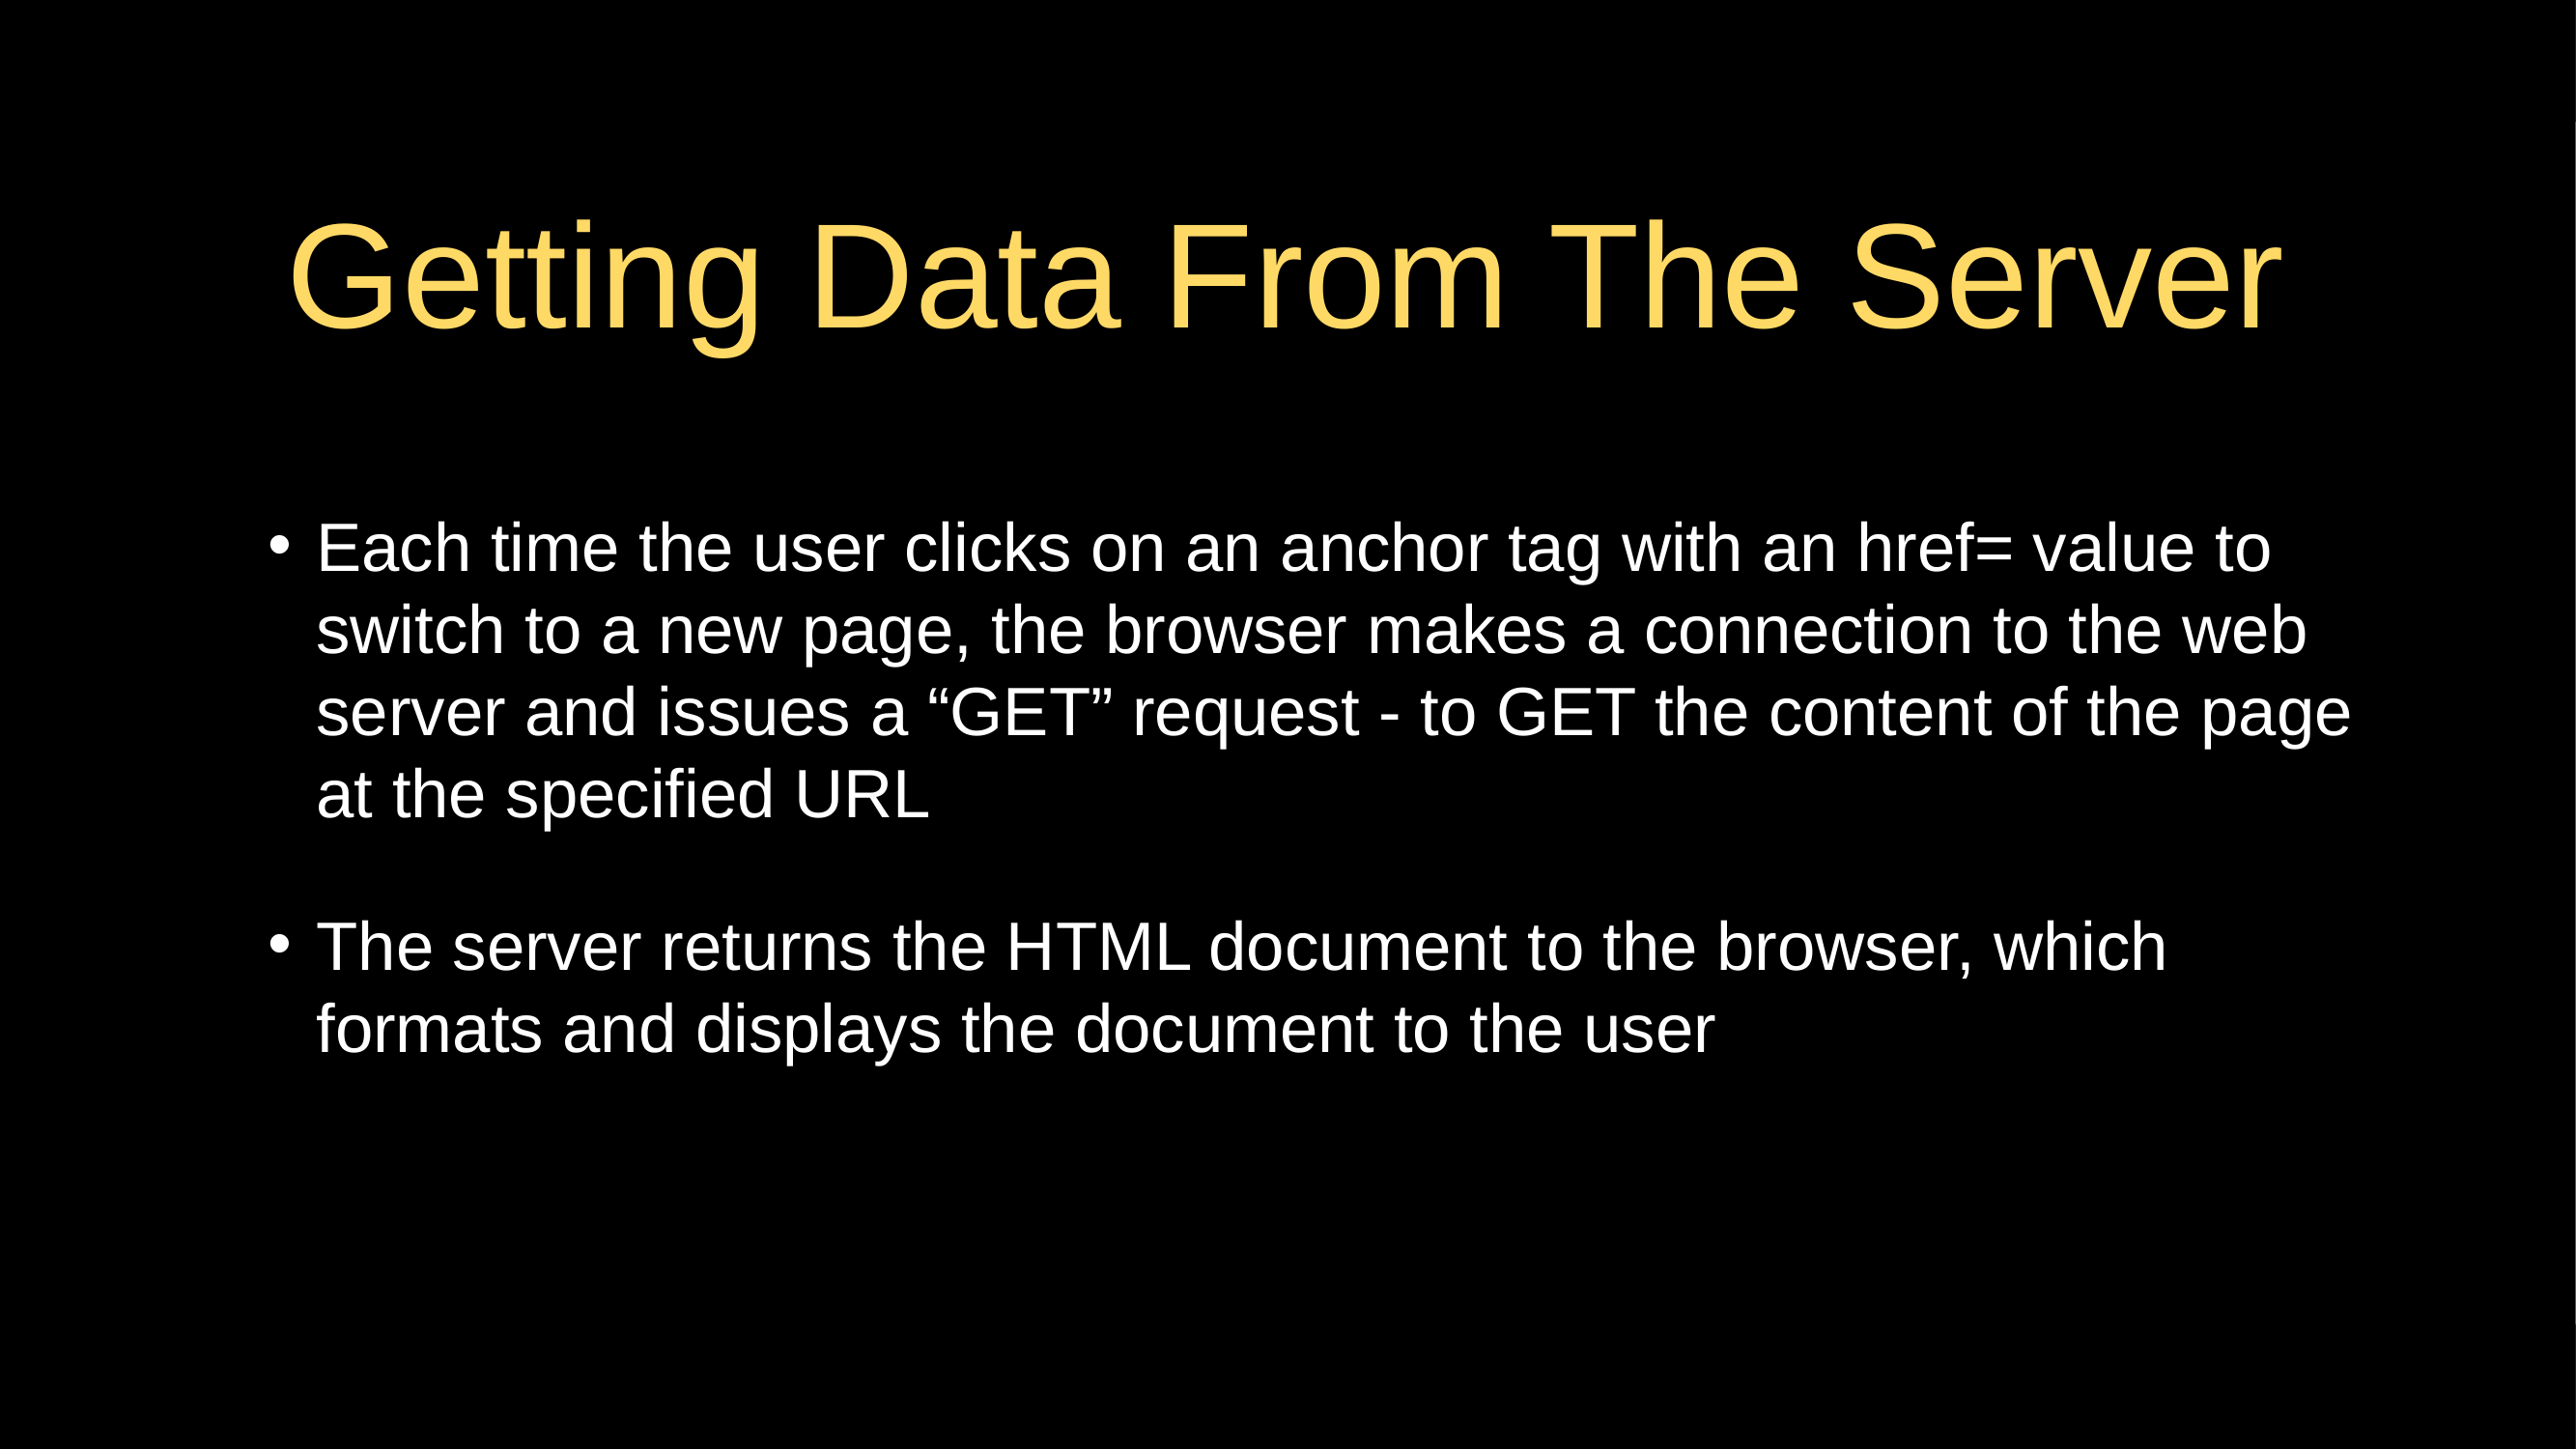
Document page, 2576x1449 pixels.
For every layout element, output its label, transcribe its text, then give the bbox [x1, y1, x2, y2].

title Getting Data From The Server [183, 133, 2391, 403]
list Each time the user clicks on an anchor tag with an href= value to switch to a new page, the browser makes a connection to the web server and issues a “GET” request - to GET the content of the page at the specified URL The server returns the HTML document to the browser, which formats and displays the document to the user [183, 502, 2391, 1168]
